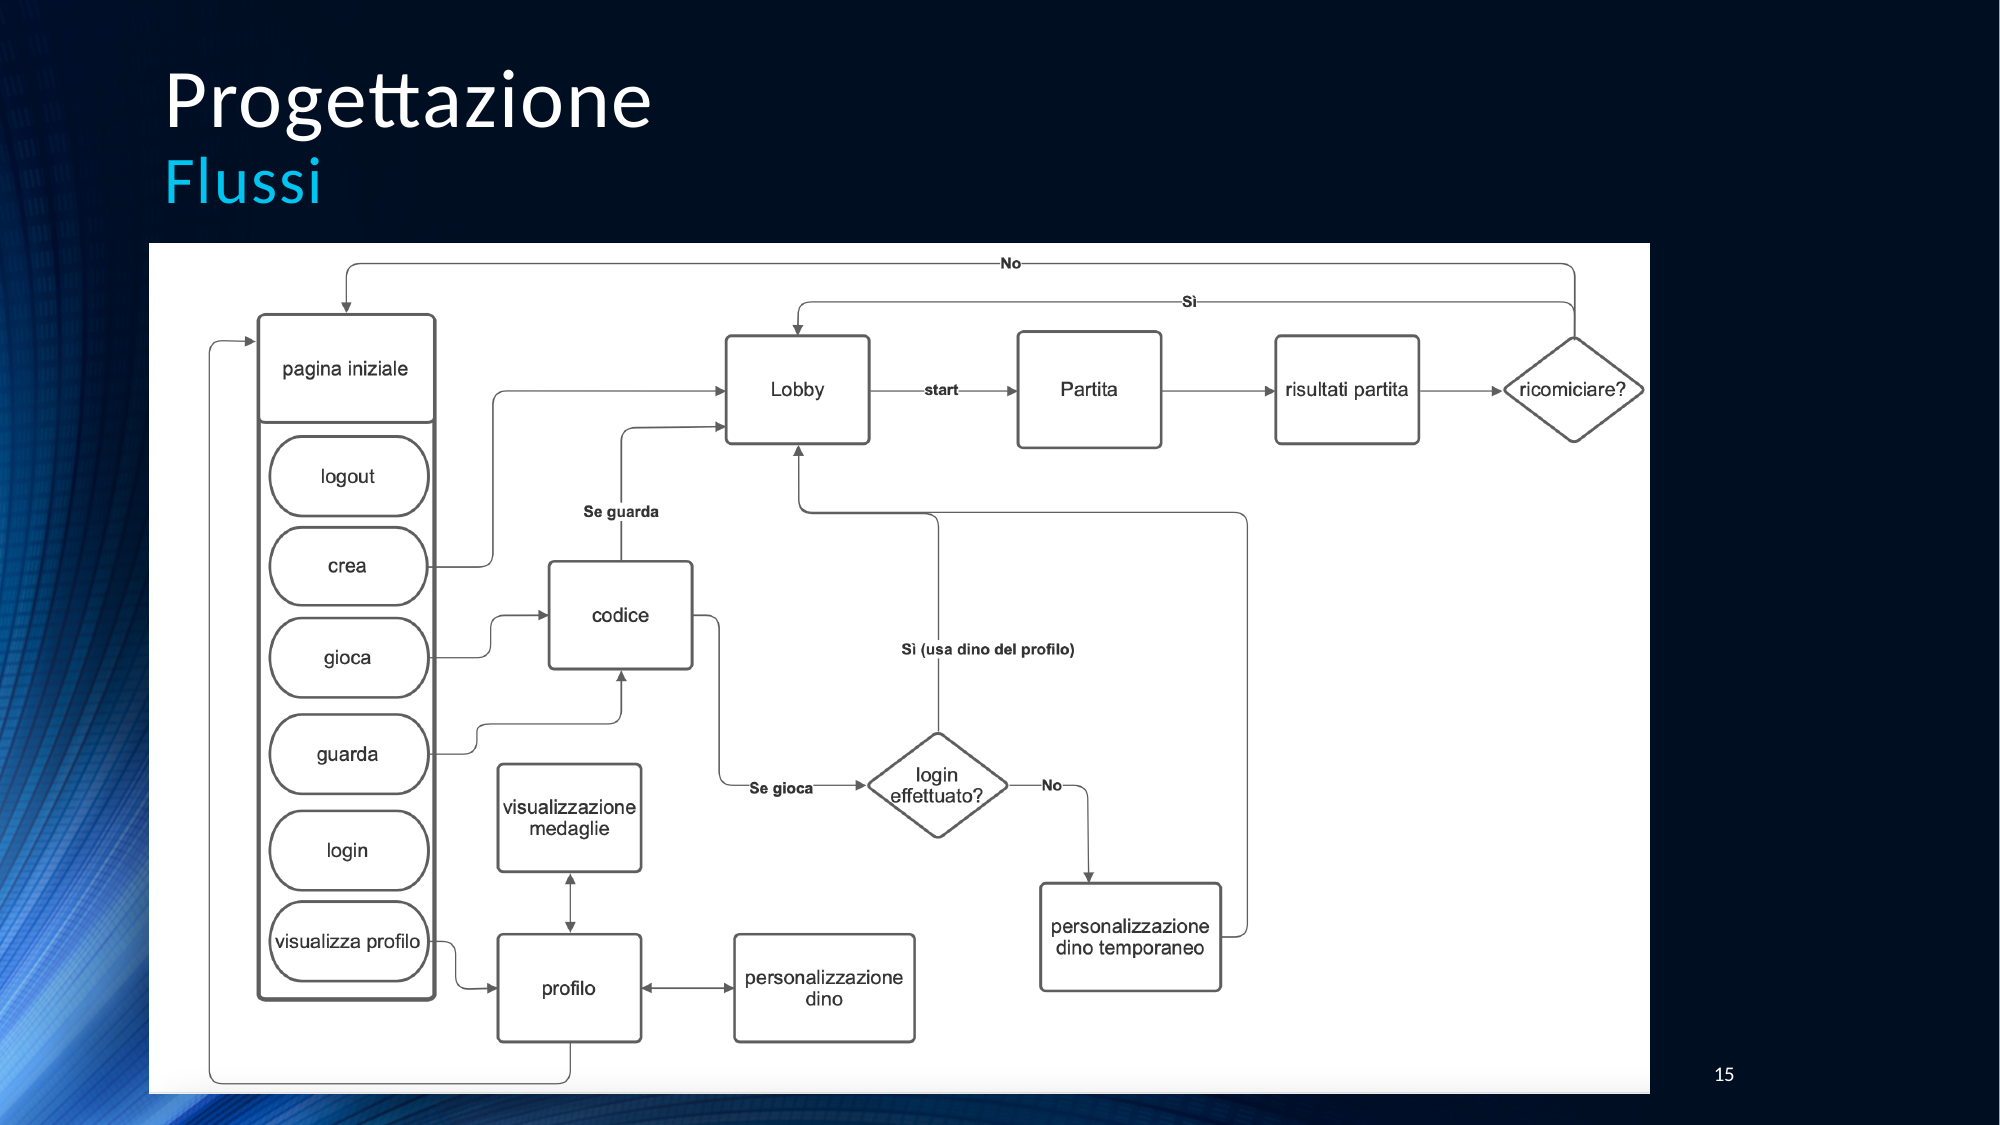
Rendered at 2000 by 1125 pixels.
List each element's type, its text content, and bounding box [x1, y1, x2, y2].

slide_number 15 [1612, 1050, 1750, 1096]
title Progettazione Flussi [149, 0, 1650, 225]
picture [0, 0, 2000, 1125]
